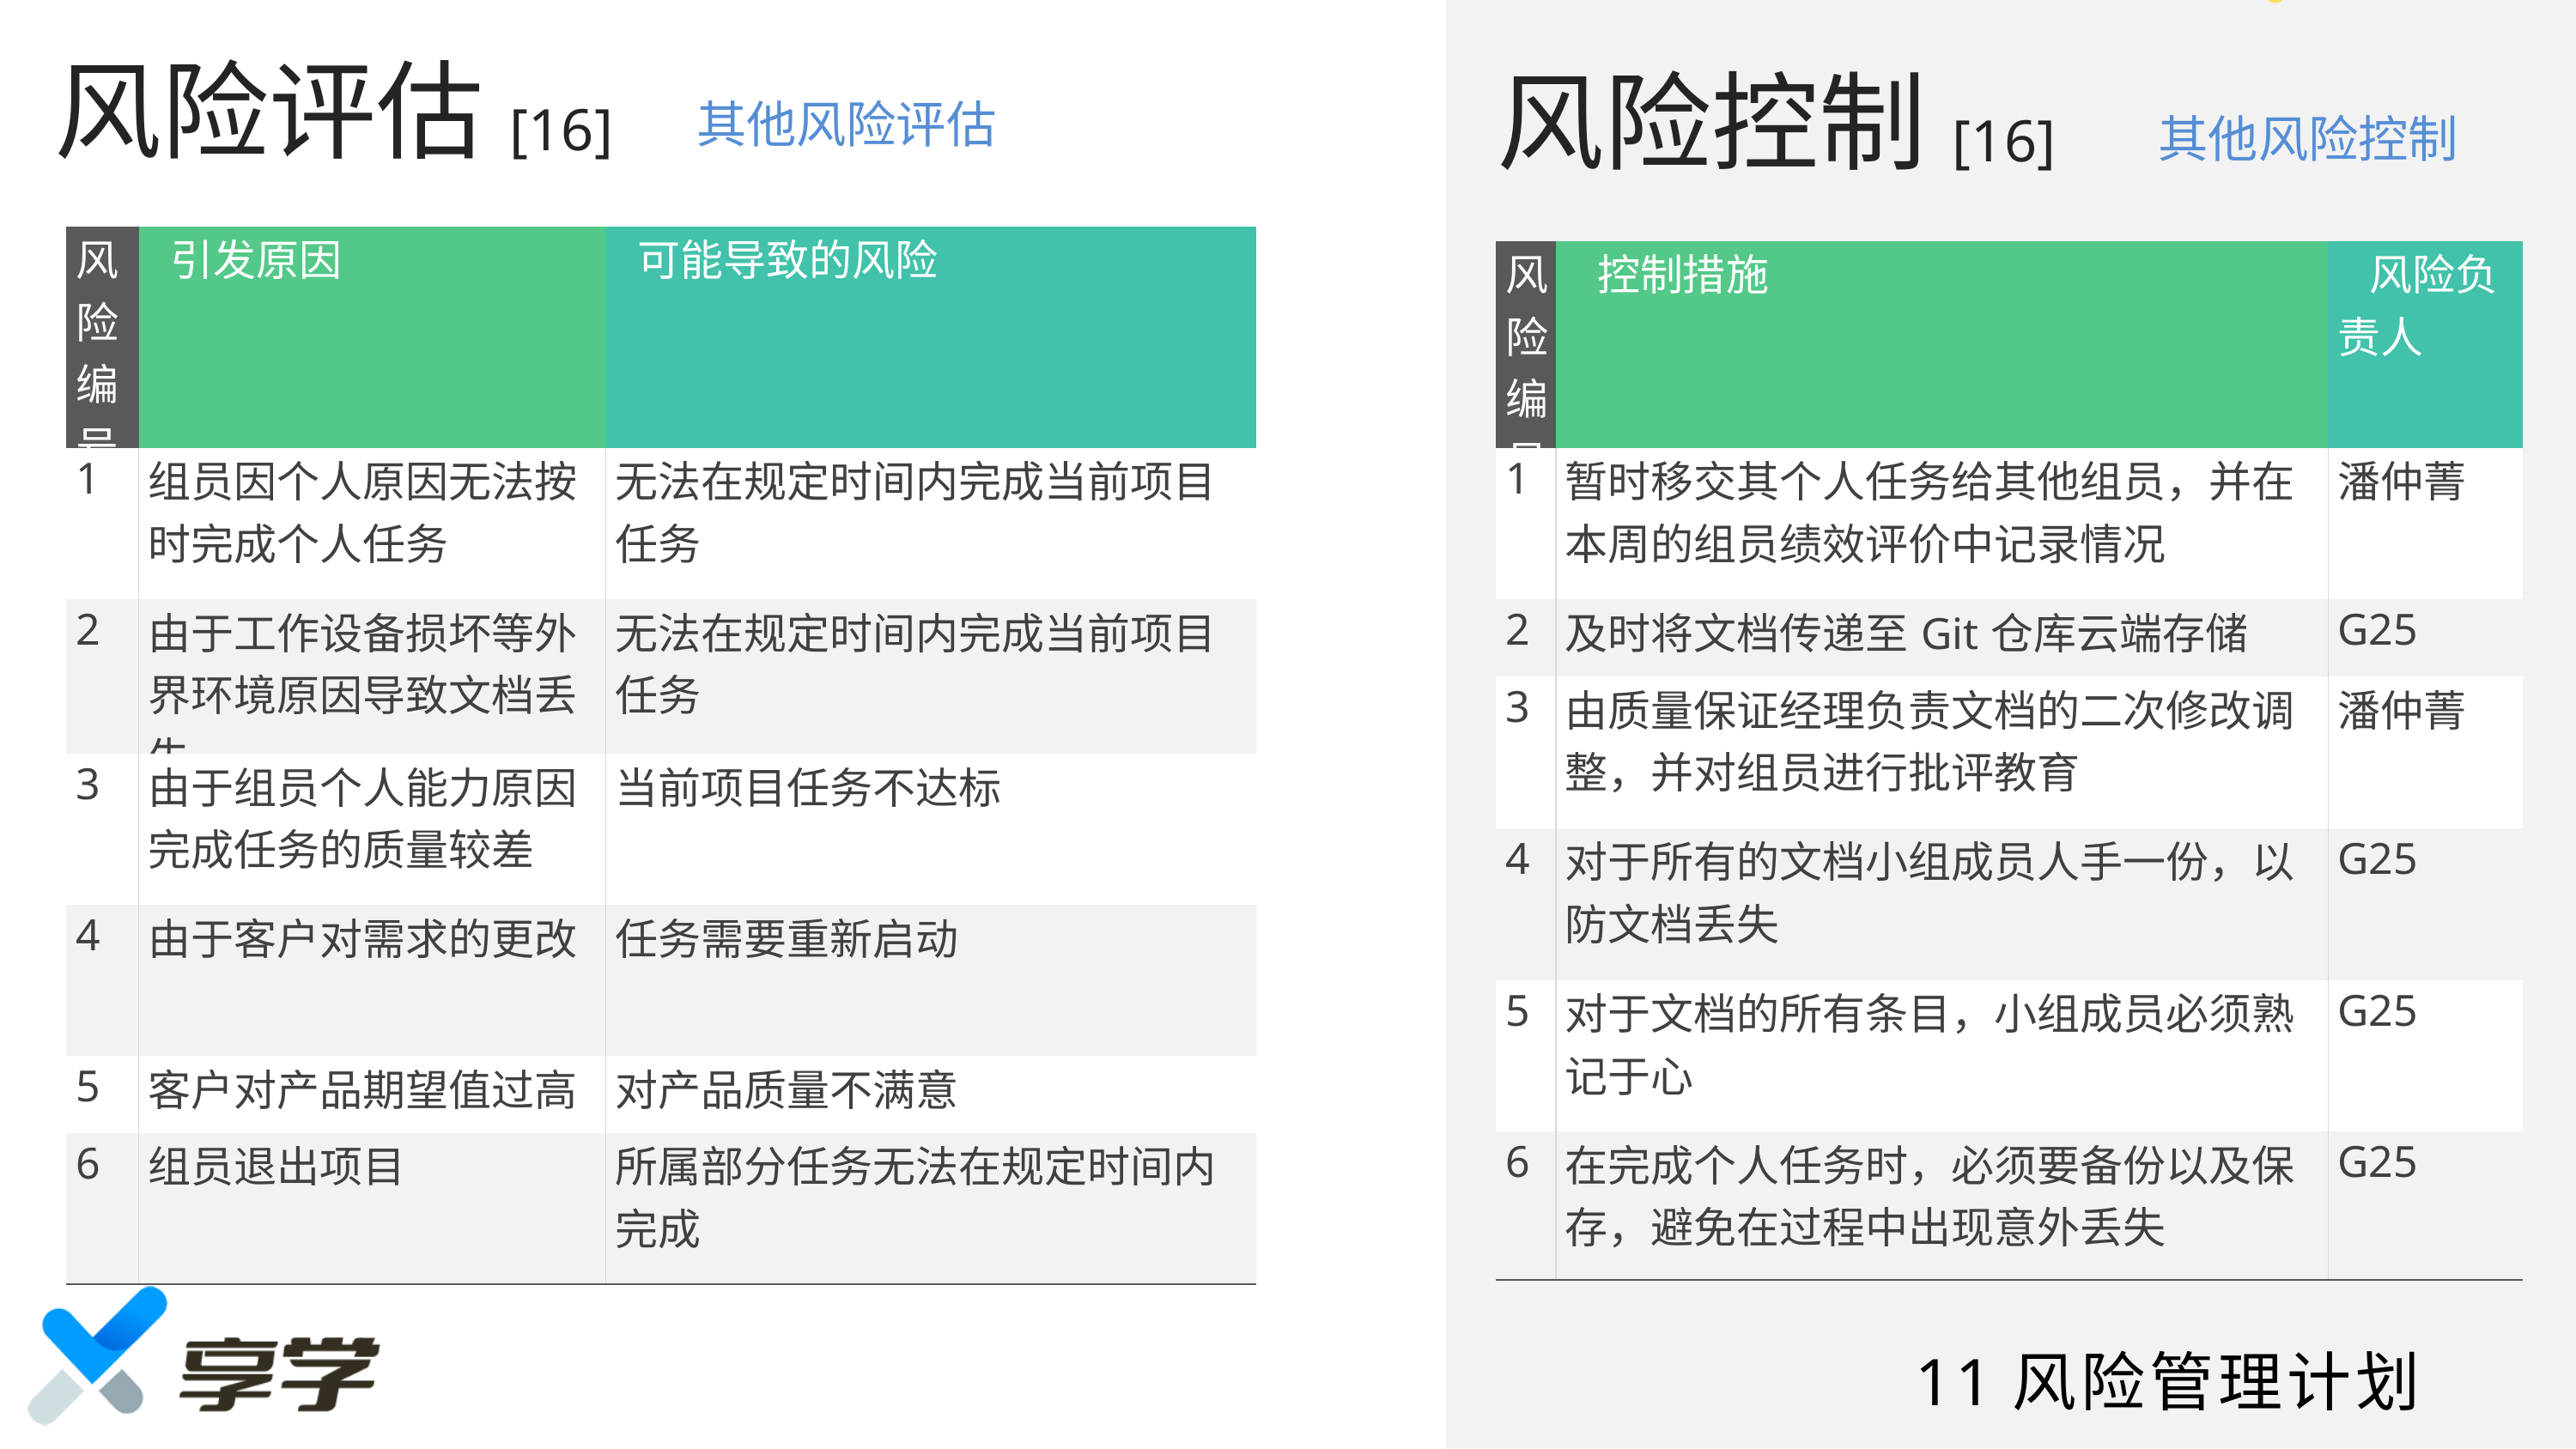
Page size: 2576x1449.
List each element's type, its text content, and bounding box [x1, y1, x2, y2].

table_cell 5 [1496, 980, 1555, 1131]
text_box [1445, 0, 2576, 1449]
table_cell 由于客户对需求的更改 [139, 905, 605, 1056]
table_cell 无法在规定时间内完成当前项目任务 [606, 448, 1256, 599]
table_cell 对产品质量不满意 [606, 1056, 1256, 1133]
table_cell 1 [66, 448, 138, 599]
table_cell G25 [2329, 980, 2523, 1131]
table_cell 2 [66, 599, 138, 754]
table_header 风险编号 [66, 227, 139, 448]
table_cell 任务需要重新启动 [606, 905, 1256, 1056]
table_header 控制措施 [1556, 241, 2328, 448]
table_cell G25 [2329, 828, 2523, 980]
table_cell 由于组员个人能力原因完成任务的质量较差 [139, 754, 605, 905]
table_cell 及时将文档传递至Git仓库云端存储 [1557, 599, 2328, 676]
table_cell 6 [1496, 1131, 1555, 1279]
table_cell 对于文档的所有条目，小组成员必须熟记于心 [1557, 980, 2328, 1131]
table_cell G25 [2329, 599, 2523, 676]
table_cell 组员因个人原因无法按时完成个人任务 [139, 448, 605, 599]
table_cell G25 [2329, 1131, 2523, 1279]
table_cell 无法在规定时间内完成当前项目任务 [606, 599, 1256, 754]
table_cell 5 [66, 1056, 138, 1133]
table_cell 2 [1496, 599, 1555, 676]
table_cell 当前项目任务不达标 [606, 754, 1256, 905]
table_cell 所属部分任务无法在规定时间内完成 [606, 1133, 1256, 1283]
table_cell 1 [1496, 448, 1555, 599]
text_box [2267, 0, 2282, 3]
table_header 风险负责人 [2328, 241, 2523, 448]
table_cell 由于工作设备损坏等外界环境原因导致文档丢失 [139, 599, 605, 754]
table_header 风险编号 [1496, 241, 1556, 448]
table_cell 客户对产品期望值过高 [139, 1056, 605, 1133]
table_cell 暂时移交其个人任务给其他组员，并在本周的组员绩效评价中记录情况 [1557, 448, 2328, 599]
picture [0, 1240, 428, 1449]
text_box 风险评估[16] [52, 15, 1030, 258]
table_cell 4 [1496, 828, 1555, 980]
table_cell 组员退出项目 [139, 1133, 605, 1283]
table_cell 6 [66, 1133, 138, 1238]
table_header 可能导致的风险 [605, 227, 1256, 448]
table_cell 潘仲菁 [2329, 448, 2523, 599]
table_header 引发原因 [139, 227, 605, 448]
table_cell 3 [1496, 676, 1555, 828]
text_box 其他风险控制 [2145, 100, 2472, 174]
table_cell 4 [66, 905, 138, 1056]
text_box 11风险管理计划 [1913, 1313, 2576, 1449]
table_cell 3 [66, 754, 138, 905]
text_box 风险控制[16] [1495, 25, 2472, 269]
text_box 其他风险评估 [683, 86, 1010, 160]
table_cell 由质量保证经理负责文档的二次修改调整，并对组员进行批评教育 [1557, 676, 2328, 828]
table_cell 对于所有的文档小组成员人手一份，以防文档丢失 [1557, 828, 2328, 980]
table_cell 在完成个人任务时，必须要备份以及保存，避免在过程中出现意外丢失 [1557, 1131, 2328, 1279]
table_cell 潘仲菁 [2329, 676, 2523, 828]
